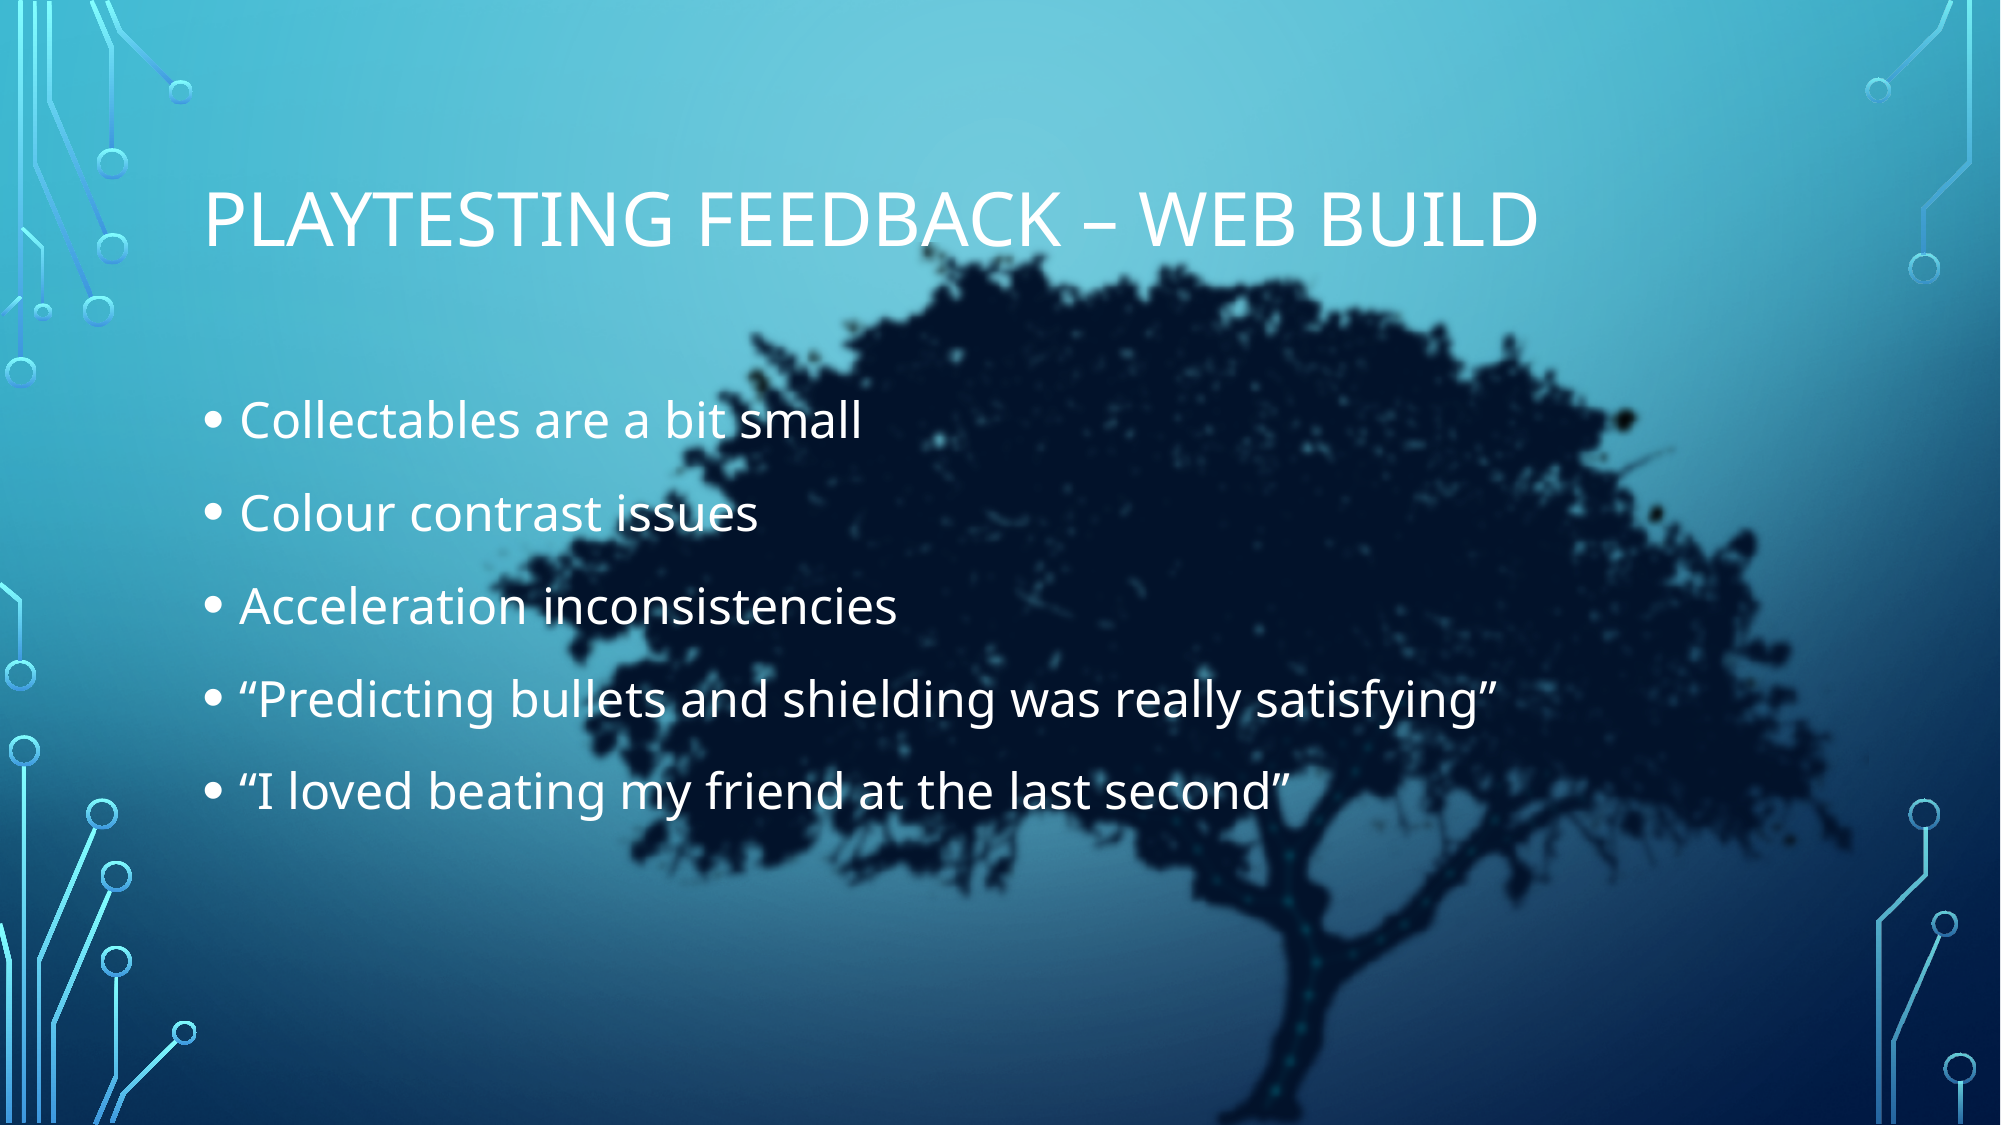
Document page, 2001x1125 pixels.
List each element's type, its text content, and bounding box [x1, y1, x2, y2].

list Collectables are a bit small Colour contrast issues Acceleration inconsistencies “Predicting bullets and shielding was really satisfying” “I loved beating my friend at the last second” [187, 369, 468, 950]
title Playtesting Feedback – Web Build [187, 101, 1813, 344]
picture [468, 242, 1869, 1125]
